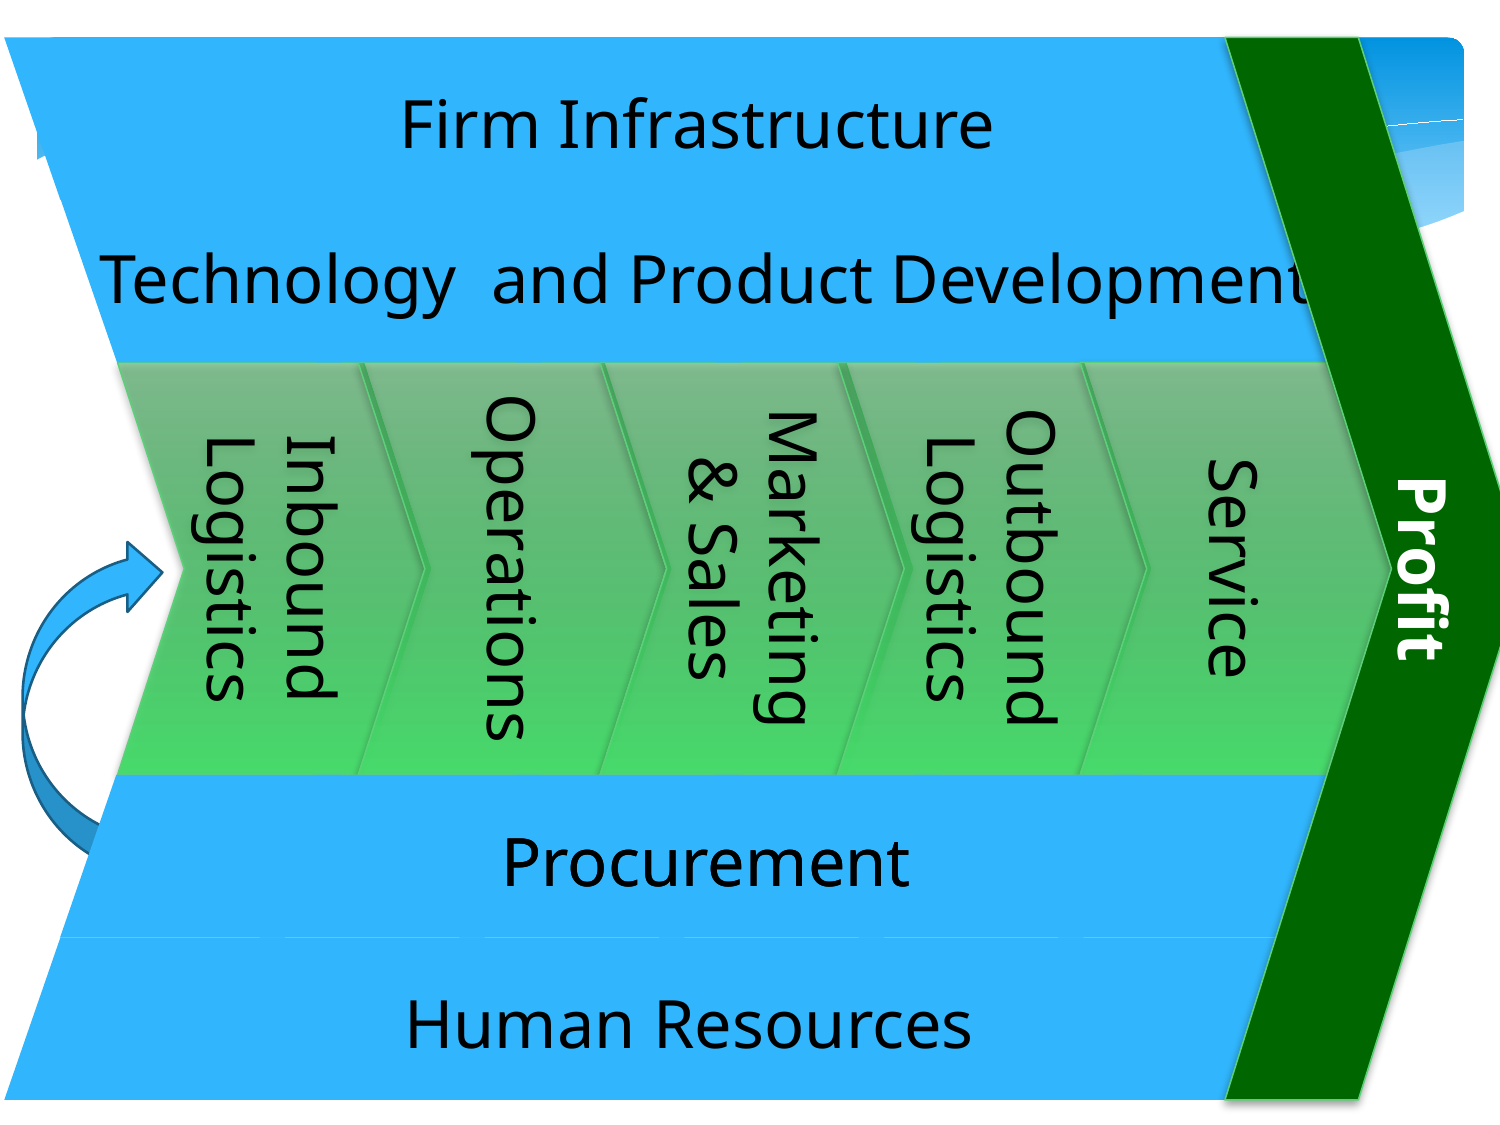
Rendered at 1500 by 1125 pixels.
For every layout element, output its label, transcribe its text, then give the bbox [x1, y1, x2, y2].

text_box [21, 540, 164, 824]
text_box Inbound Logistics [117, 373, 417, 772]
text_box Profit [1284, 36, 1500, 1101]
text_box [3, 937, 1284, 1101]
text_box Marketing & Sales [600, 373, 896, 772]
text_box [3, 37, 1284, 201]
text_box Operations [358, 373, 658, 772]
text_box Outbound Logistics [837, 373, 1138, 772]
text_box Service [1080, 373, 1383, 772]
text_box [59, 774, 1340, 938]
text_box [60, 199, 1340, 363]
